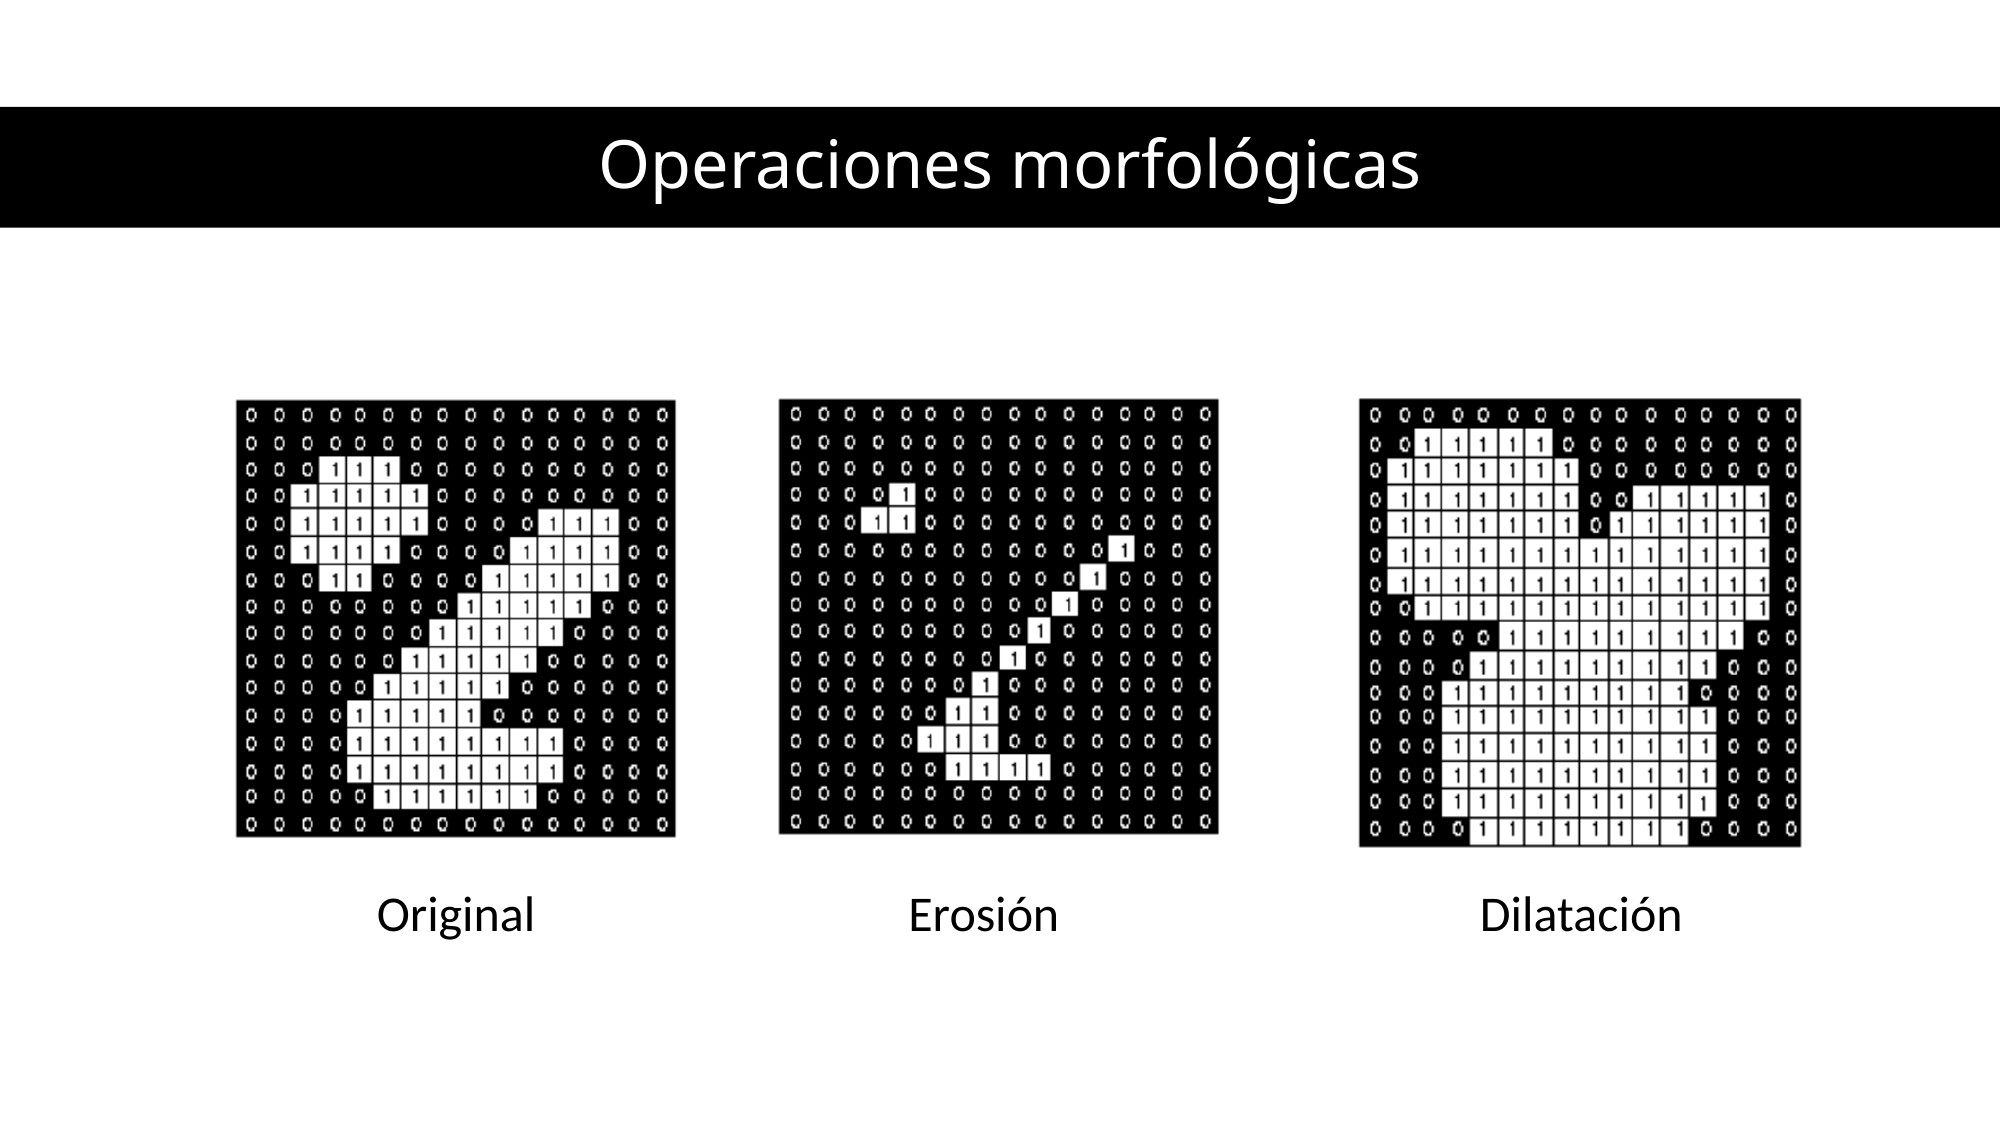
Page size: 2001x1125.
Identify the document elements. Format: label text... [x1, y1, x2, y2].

text_box [0, 106, 2000, 229]
title Operaciones morfológicas [91, 105, 1931, 228]
picture [1355, 393, 1806, 851]
text_box Dilatación [1328, 881, 1835, 958]
picture [230, 393, 681, 845]
text_box Erosión [730, 881, 1237, 958]
text_box Original [203, 881, 710, 958]
picture [774, 393, 1225, 842]
